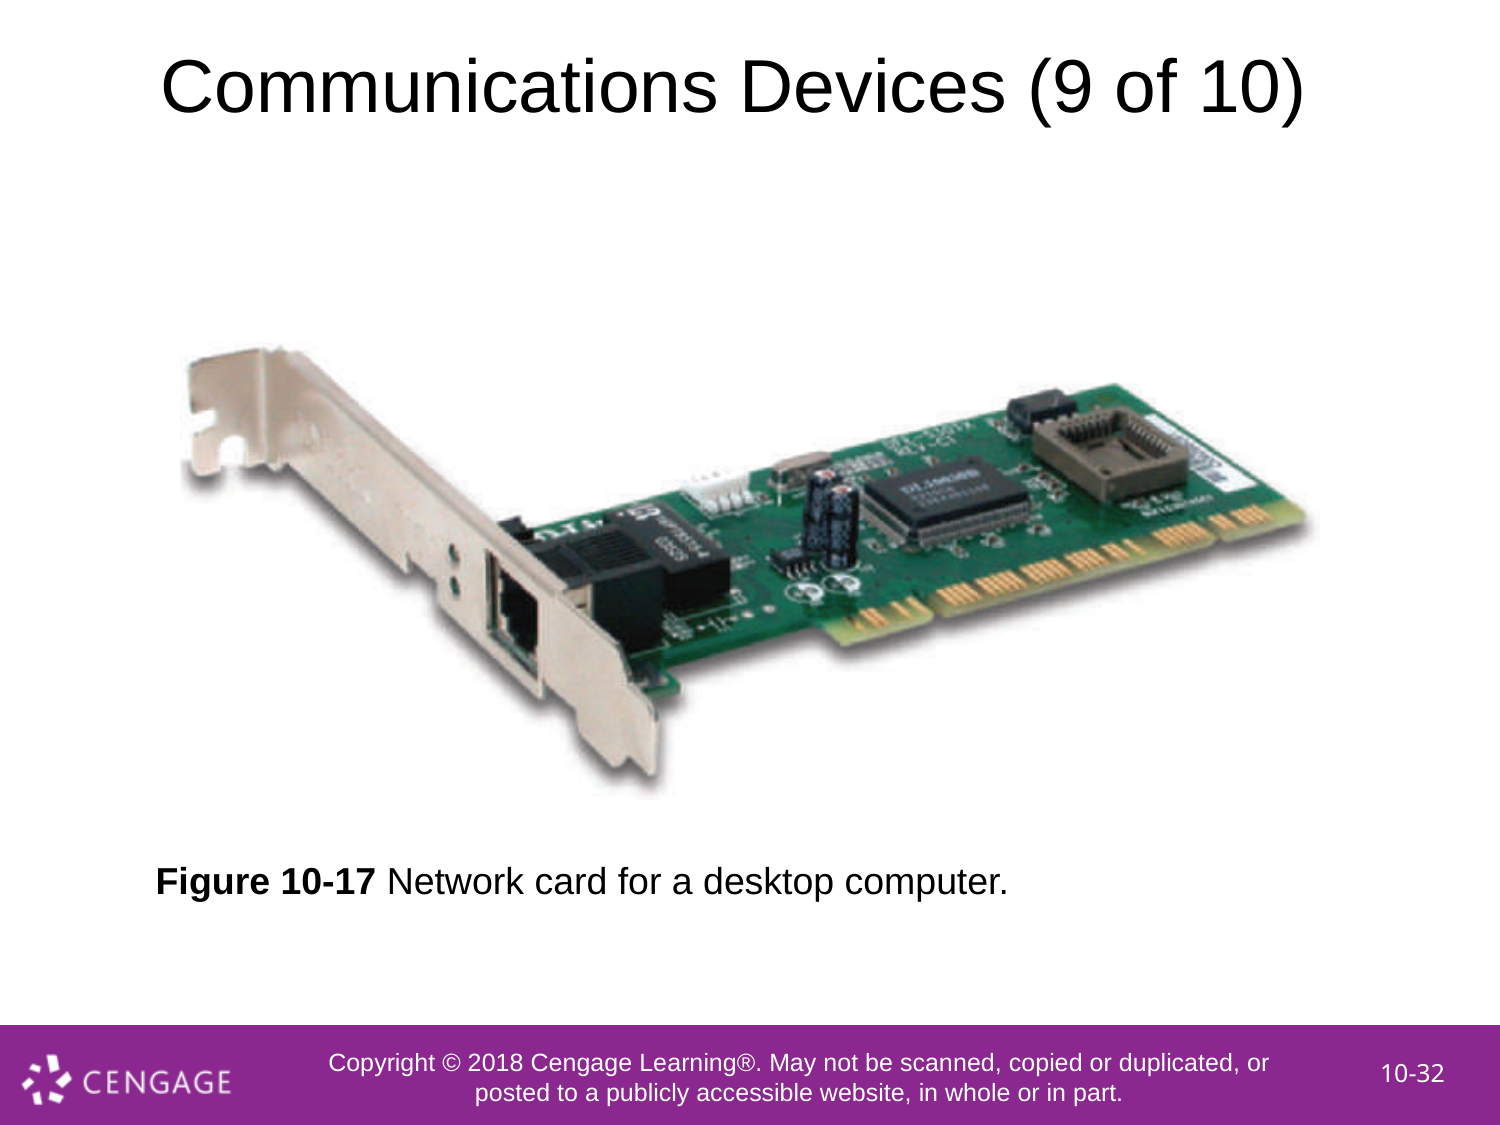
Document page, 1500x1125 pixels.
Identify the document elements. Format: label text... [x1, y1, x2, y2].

list Figure 10-17 Network card for a desktop computer. [140, 849, 1360, 961]
picture [12, 1045, 236, 1113]
picture [179, 342, 1320, 801]
title Communications Devices (9 of 10) [75, 0, 1393, 165]
